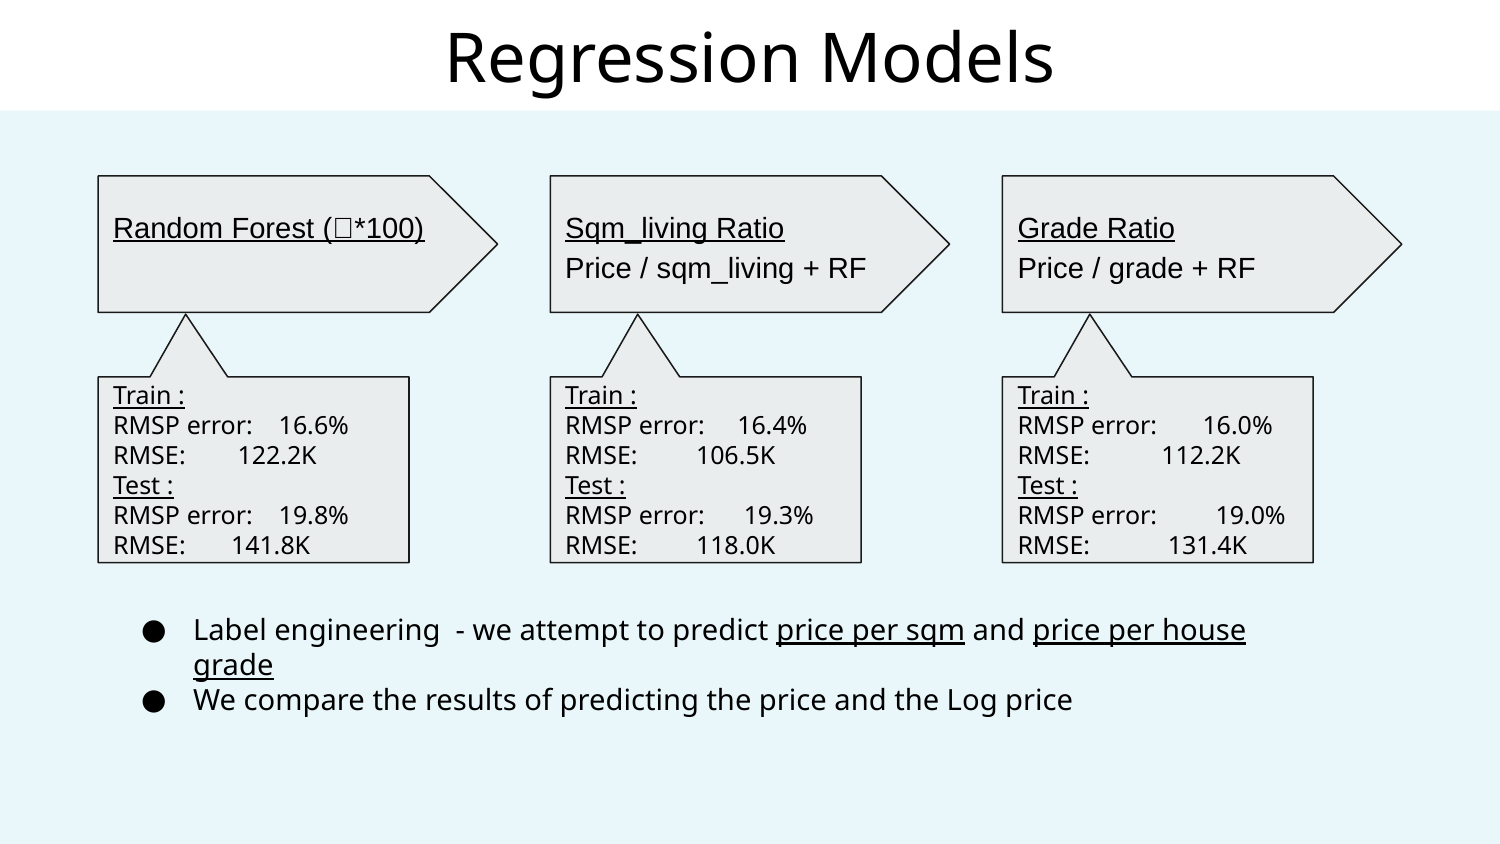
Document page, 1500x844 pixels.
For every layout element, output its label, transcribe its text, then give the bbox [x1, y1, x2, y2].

text_box Grade Ratio Price / grade + RF [1002, 175, 1402, 313]
text_box Train : RMSP error: 16.4% RMSE: 106.5K Test : RMSP error: 19.3% RMSE: 118.0K [550, 314, 862, 563]
text_box Train : RMSP error: 16.6% RMSE: 122.2K Test : RMSP error: 19.8% RMSE: 141.8K [98, 314, 410, 563]
text_box Random Forest (🌲*100) [98, 175, 498, 313]
text_box Label engineering - we attempt to predict price per sqm and price per house grade We compare the results of predicting the price and the Log price [103, 596, 1265, 731]
text_box Regression Models [0, 0, 1500, 111]
text_box Sqm_living Ratio Price / sqm_living + RF [550, 175, 950, 313]
text_box Train : RMSP error: 16.0% RMSE: 112.2K Test : RMSP error: 19.0% RMSE: 131.4K [1002, 314, 1314, 563]
